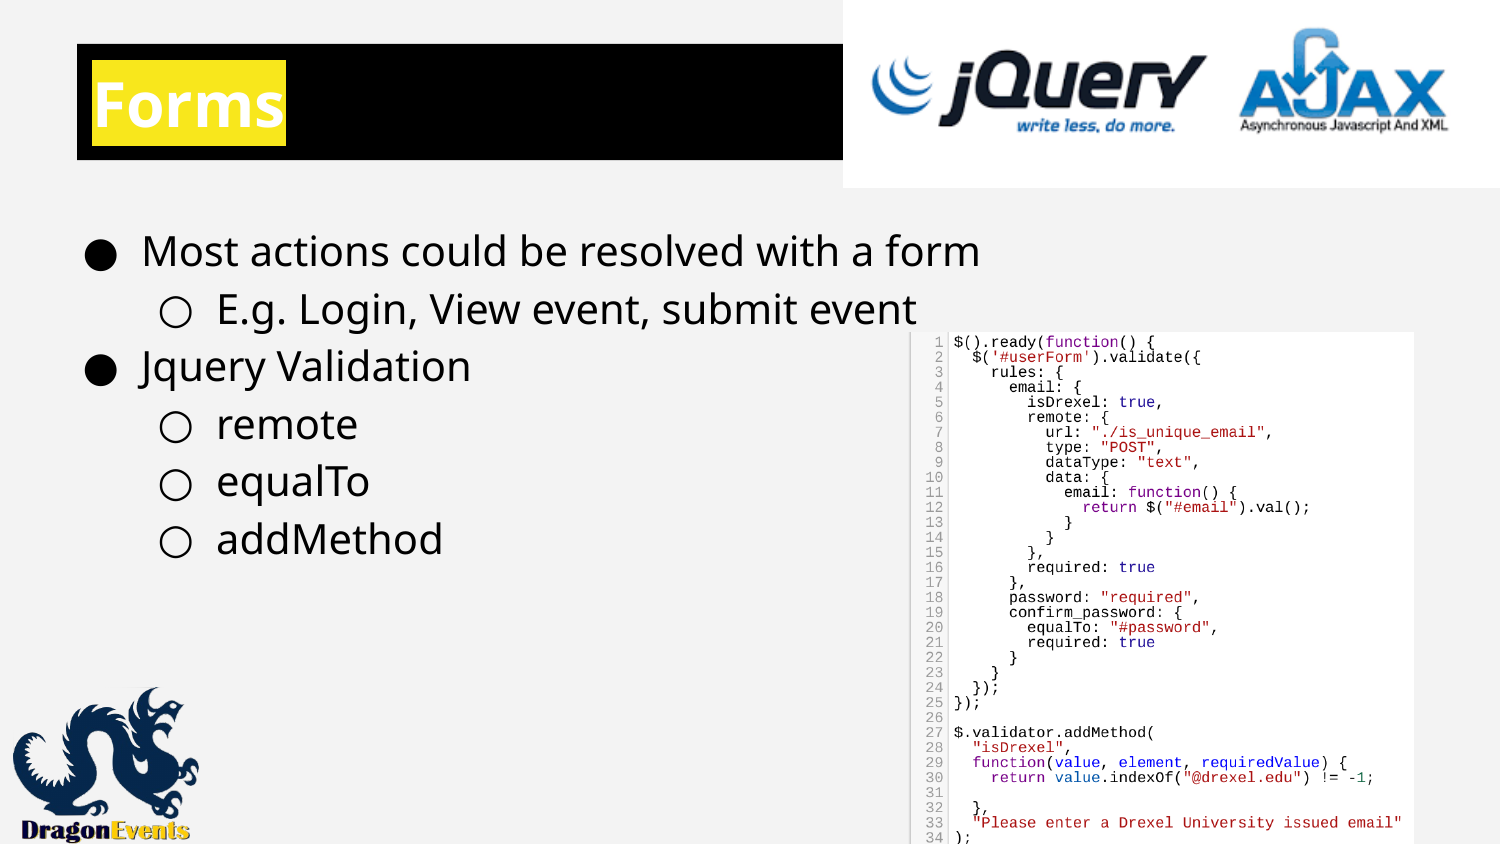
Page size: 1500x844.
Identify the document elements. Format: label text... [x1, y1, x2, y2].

title Forms [77, 43, 838, 161]
picture [843, 0, 1500, 188]
picture [907, 332, 1415, 844]
picture [13, 687, 202, 844]
list Most actions could be resolved with a form E.g. Login, View event, submit event Jquery Validation remote equalTo addMethod [51, 202, 1364, 731]
